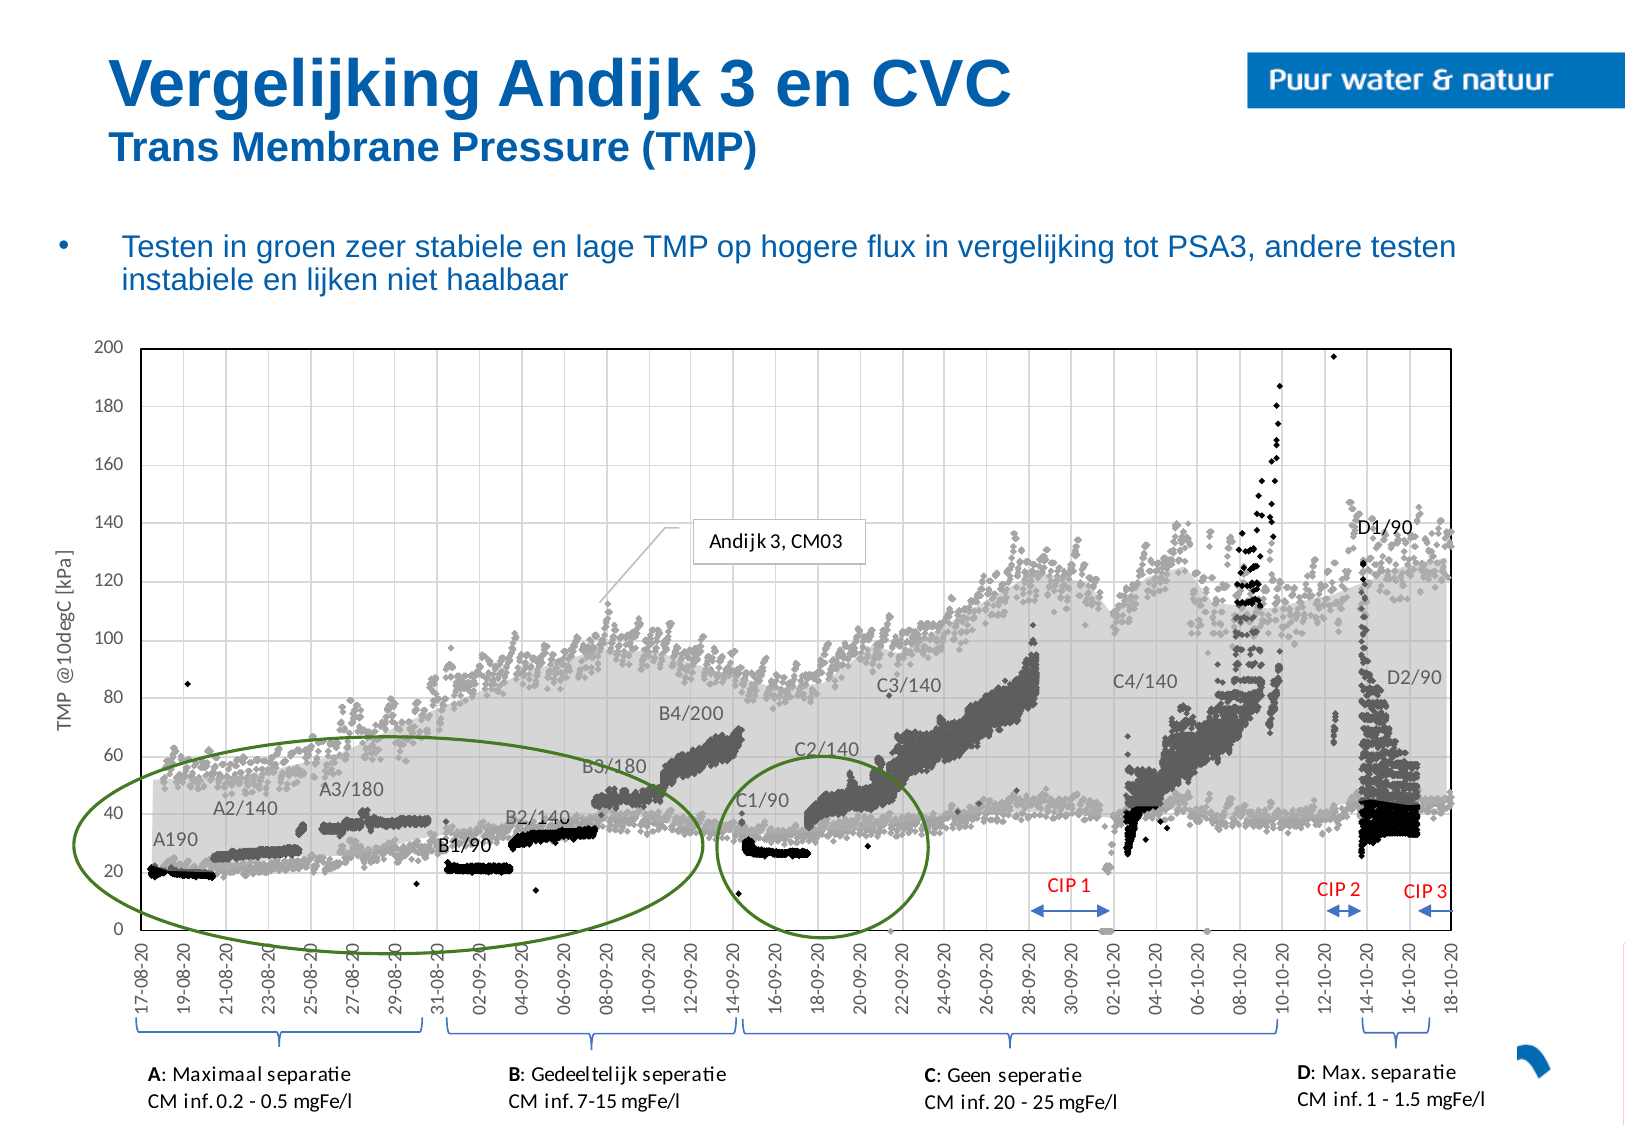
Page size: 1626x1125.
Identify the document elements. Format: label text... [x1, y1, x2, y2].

title Vergelijking Andijk 3 en CVC Trans Membrane Pressure (TMP) [91, 58, 1554, 223]
picture [1214, 0, 1625, 161]
text_box Testen in groen zeer stabiele en lage TMP op hogere flux in vergelijking tot PSA3, andere testen instabiele en lijken niet haalbaar [43, 222, 1506, 318]
picture [31, 319, 1625, 1125]
